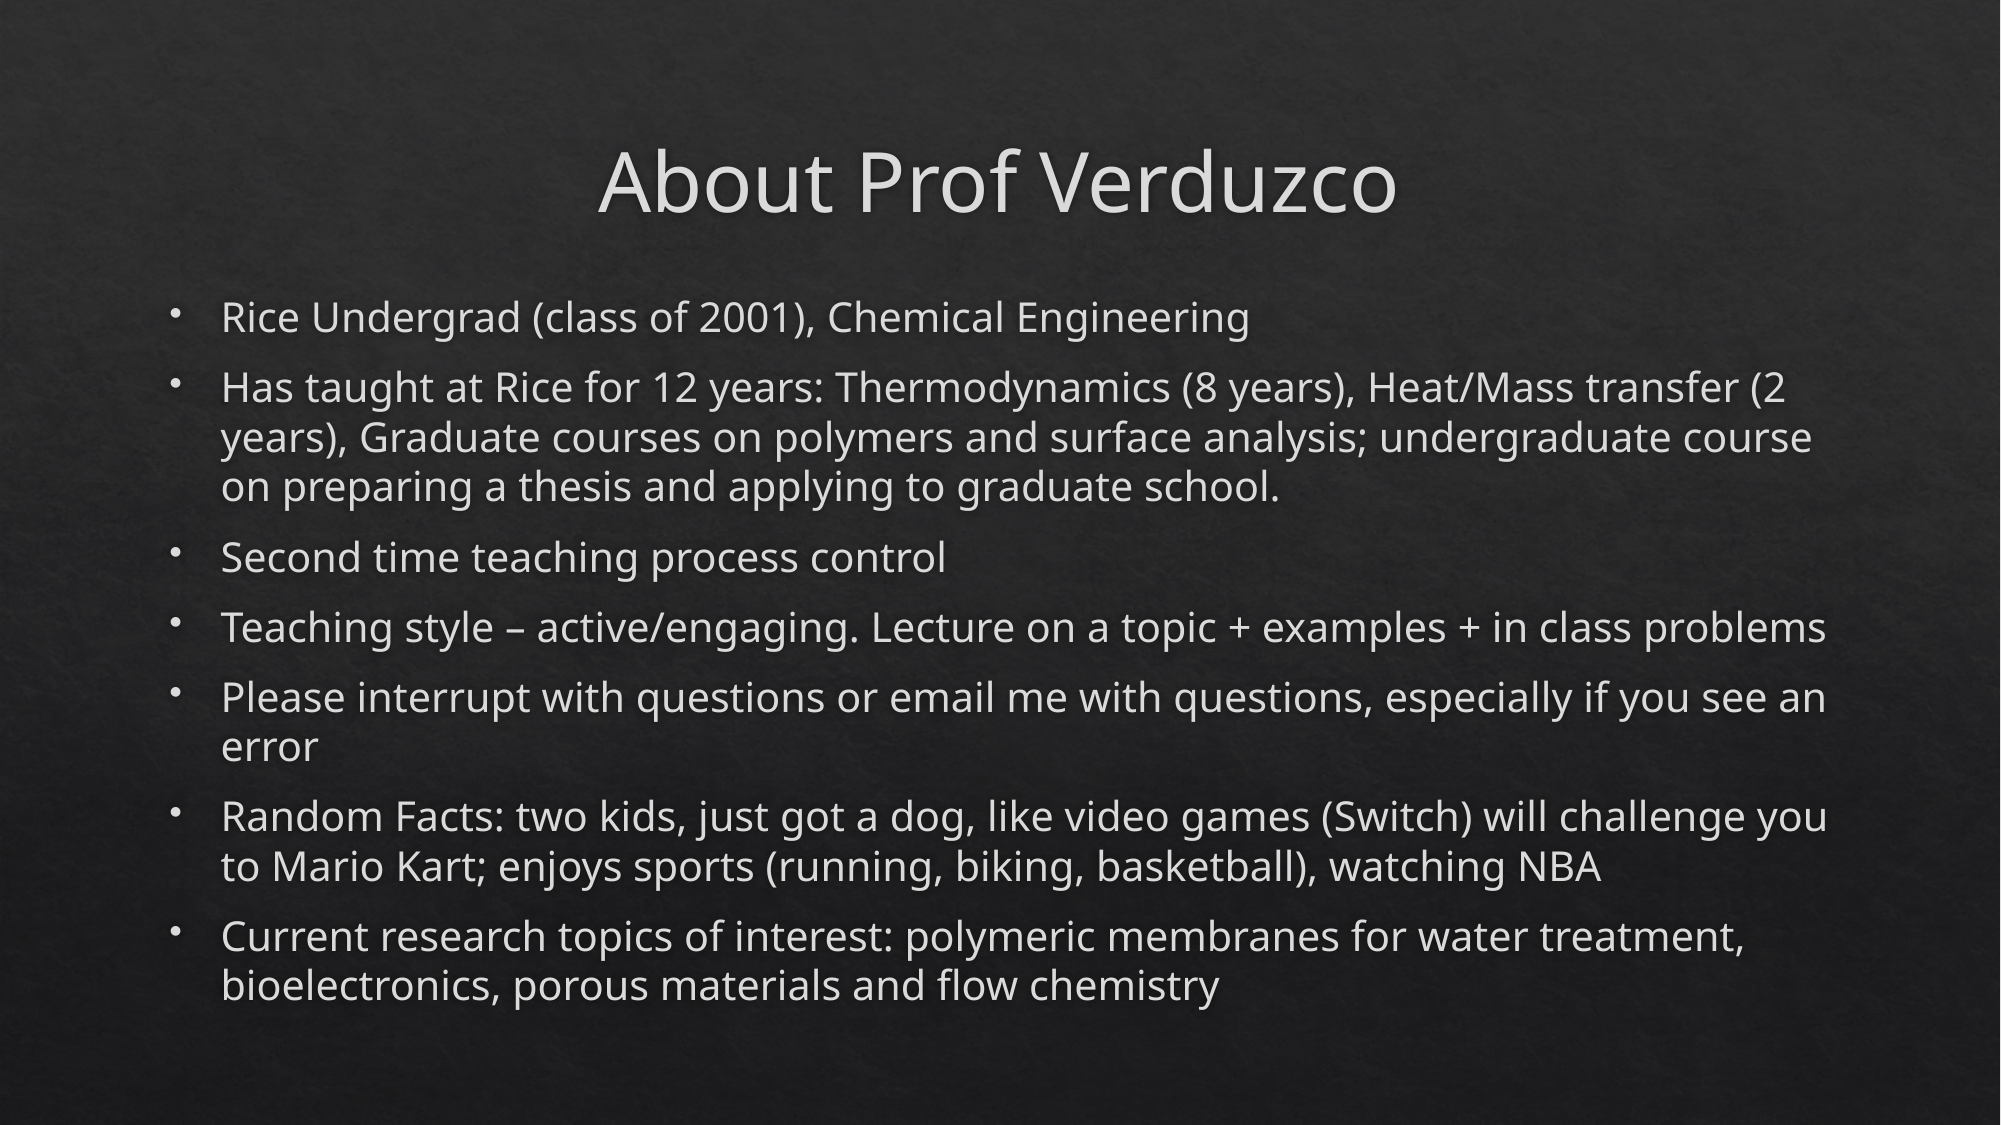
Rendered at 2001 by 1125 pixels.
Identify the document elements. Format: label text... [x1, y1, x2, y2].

list Rice Undergrad (class of 2001), Chemical Engineering Has taught at Rice for 12 years: Thermodynamics (8 years), Heat/Mass transfer (2 years), Graduate courses on polymers and surface analysis; undergraduate course on preparing a thesis and applying to graduate school. Second time teaching process control Teaching style – active/engaging. Lecture on a topic + examples + in class problems Please interrupt with questions or email me with questions, especially if you see an error Random Facts: two kids, just got a dog, like video games (Switch) will challenge you to Mario Kart; enjoys sports (running, biking, basketball), watching NBA Current research topics of interest: polymeric membranes for water treatment, bioelectronics, porous materials and flow chemistry [149, 284, 1849, 1043]
title About Prof Verduzco [149, 99, 1849, 260]
